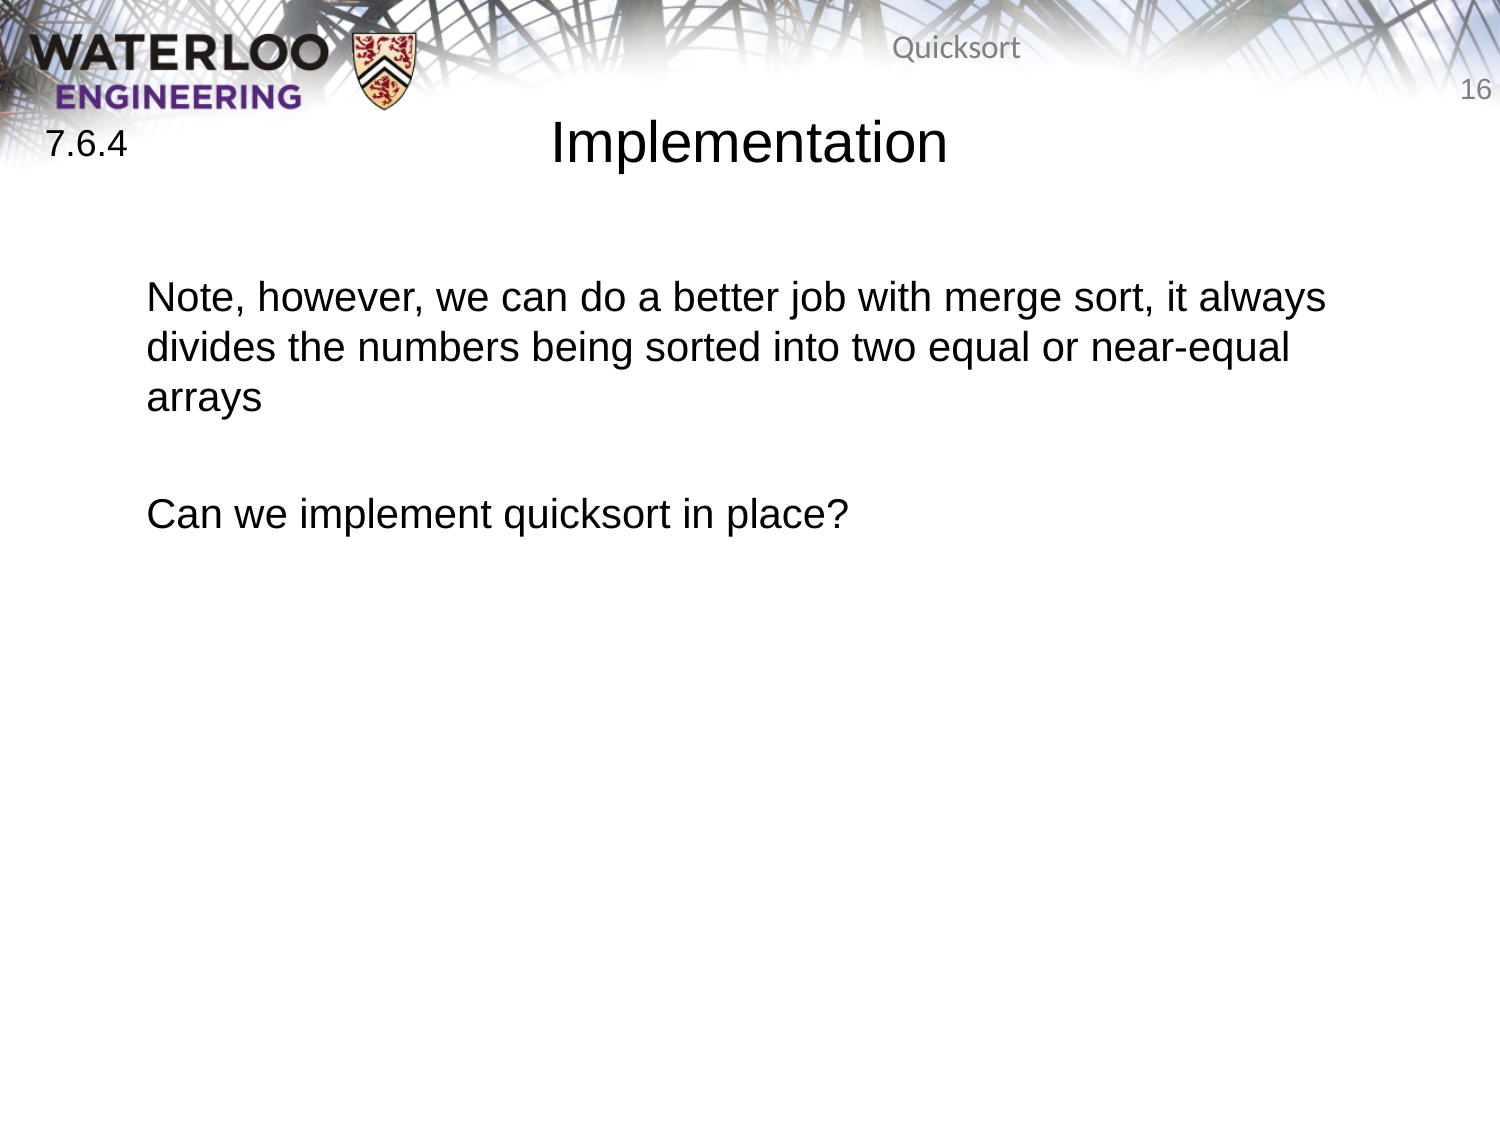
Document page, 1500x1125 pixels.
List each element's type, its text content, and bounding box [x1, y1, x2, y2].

picture [0, 0, 1500, 1125]
title Implementation [74, 44, 1426, 233]
text_box 7.6.4 [30, 111, 143, 172]
list Note, however, we can do a better job with merge sort, it always divides the numbers being sorted into two equal or near-equal arrays Can we implement quicksort in place? [74, 262, 1426, 1006]
